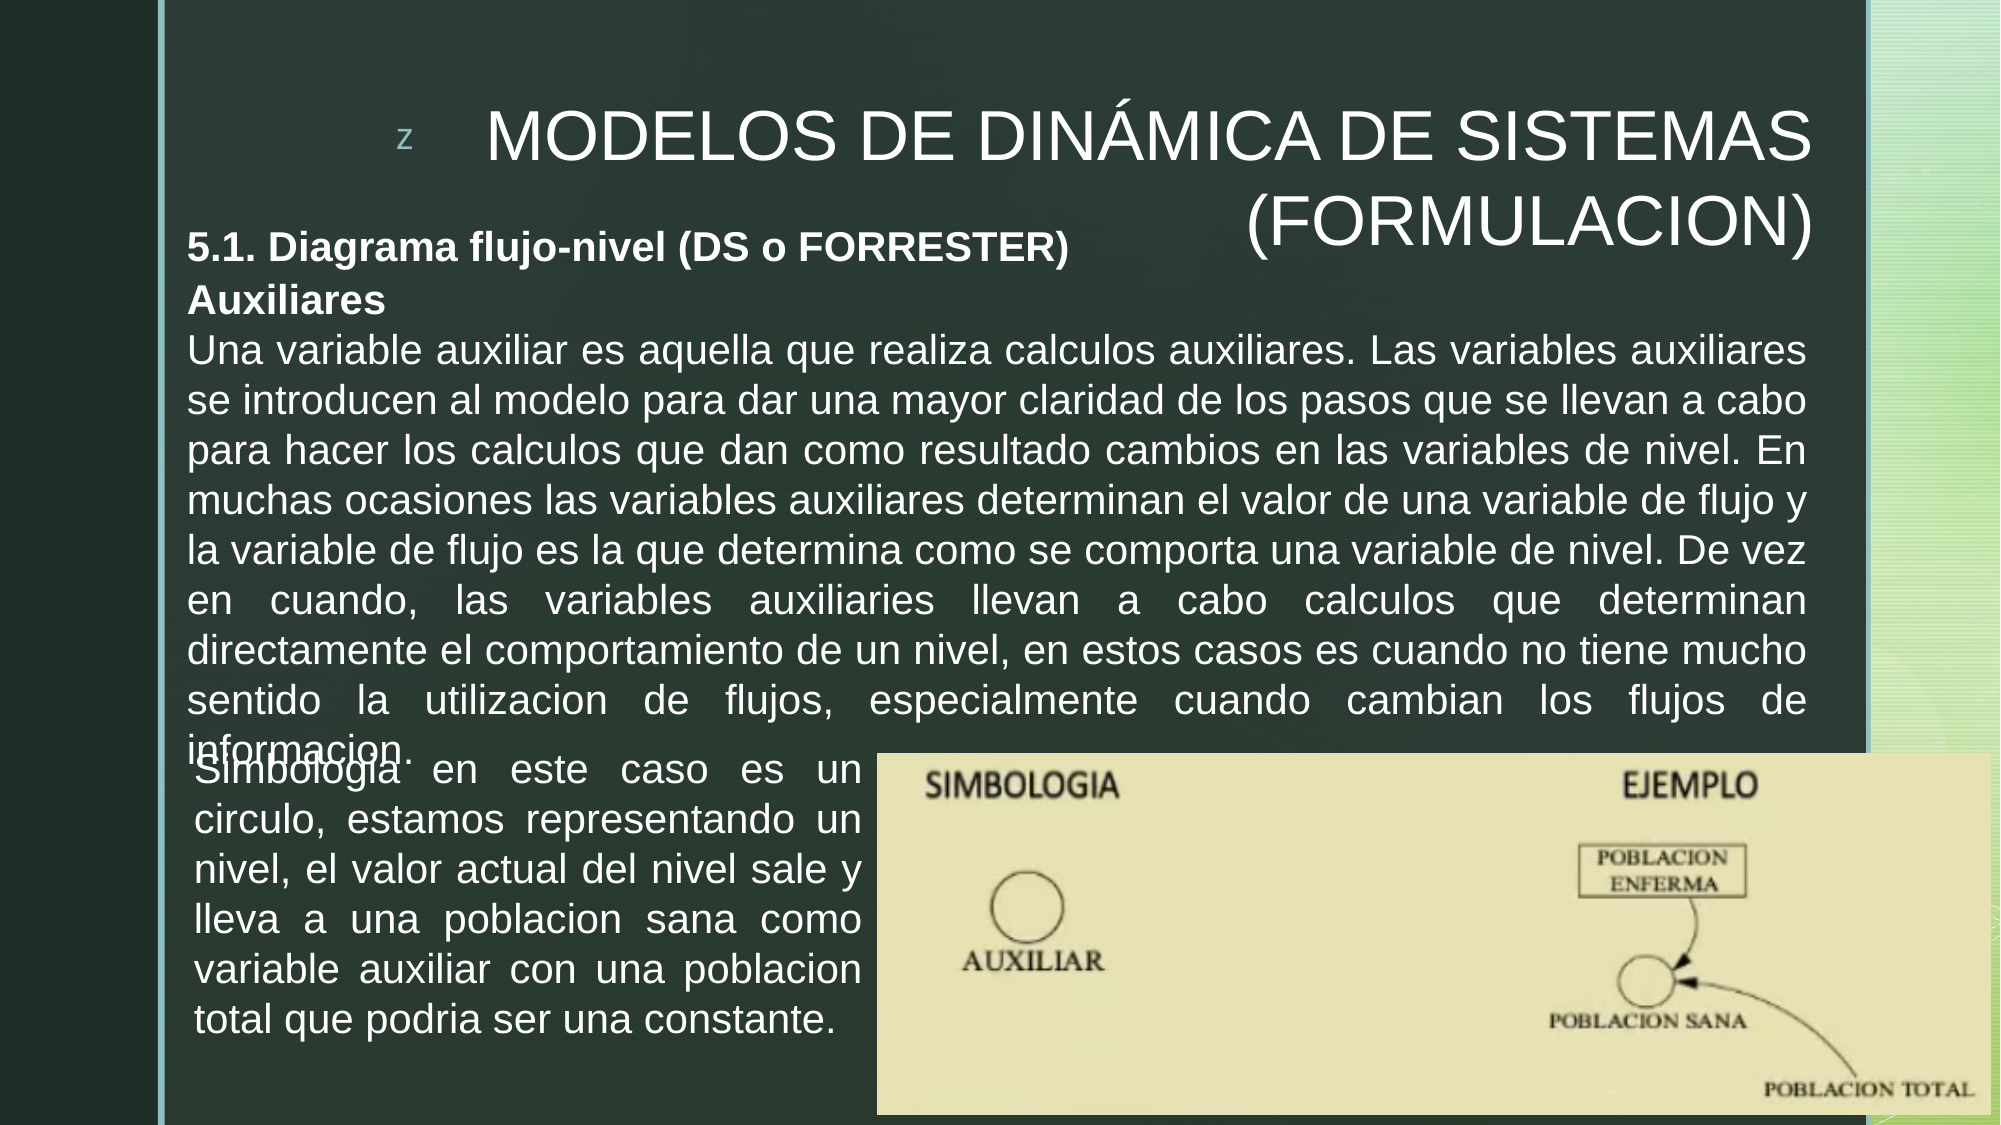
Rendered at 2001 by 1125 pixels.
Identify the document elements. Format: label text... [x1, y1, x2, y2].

text_box Simbologia en este caso es un circulo, estamos representando un nivel, el valor actual del nivel sale y lleva a una poblacion sana como variable auxiliar con una poblacion total que podria ser una constante. [179, 734, 878, 1050]
text_box Una variable auxiliar es aquella que realiza calculos auxiliares. Las variables auxiliares se introducen al modelo para dar una mayor claridad de los pasos que se llevan a cabo para hacer los calculos que dan como resultado cambios en las variables de nivel. En muchas ocasiones las variables auxiliares determinan el valor de una variable de flujo y la variable de flujo es la que determina como se comporta una variable de nivel. De vez en cuando, las variables auxiliaries llevan a cabo calculos que determinan directamente el comportamiento de un nivel, en estos casos es cuando no tiene mucho sentido la utilizacion de flujos, especialmente cuando cambian los flujos de informacion. [172, 315, 1824, 781]
picture [877, 0, 2001, 1125]
text_box MODELOS DE DINÁMICA DE SISTEMAS (FORMULACION) [378, 82, 1830, 267]
text_box 5.1. Diagrama flujo-nivel (DS o FORRESTER) Auxiliares [172, 208, 1771, 315]
